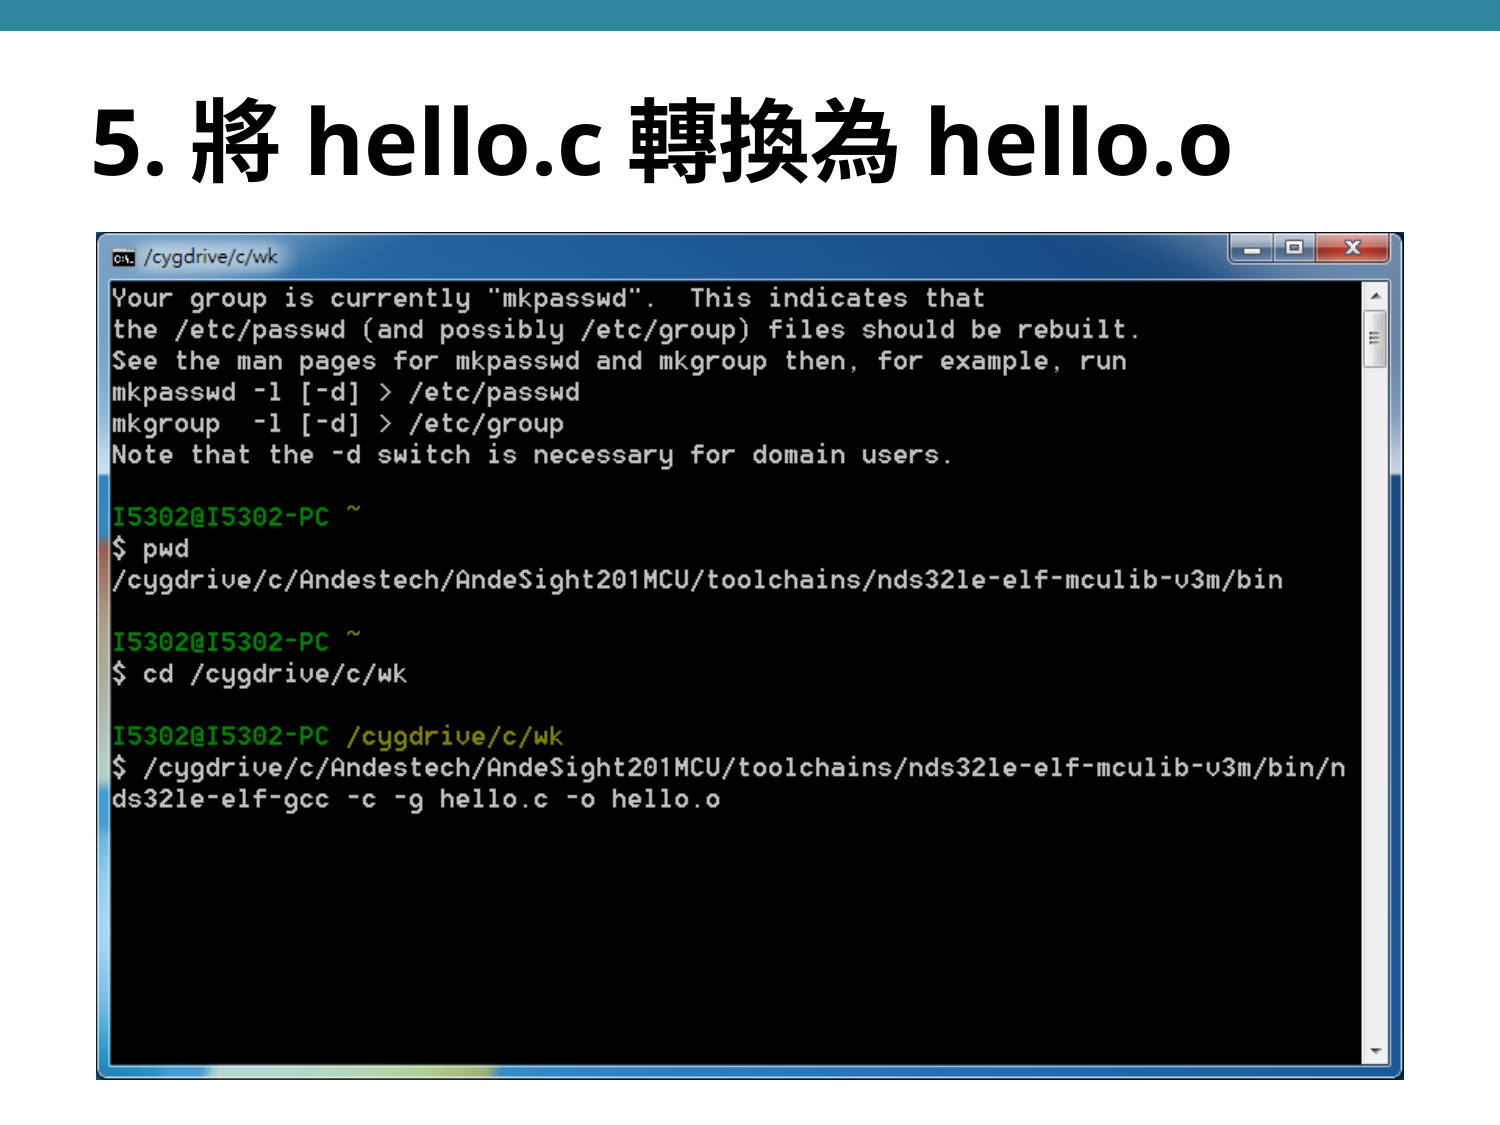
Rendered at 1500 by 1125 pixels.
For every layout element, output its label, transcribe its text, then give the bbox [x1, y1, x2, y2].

picture [95, 232, 1405, 1080]
title 5.將hello.c轉換為hello.o [75, 45, 1425, 233]
